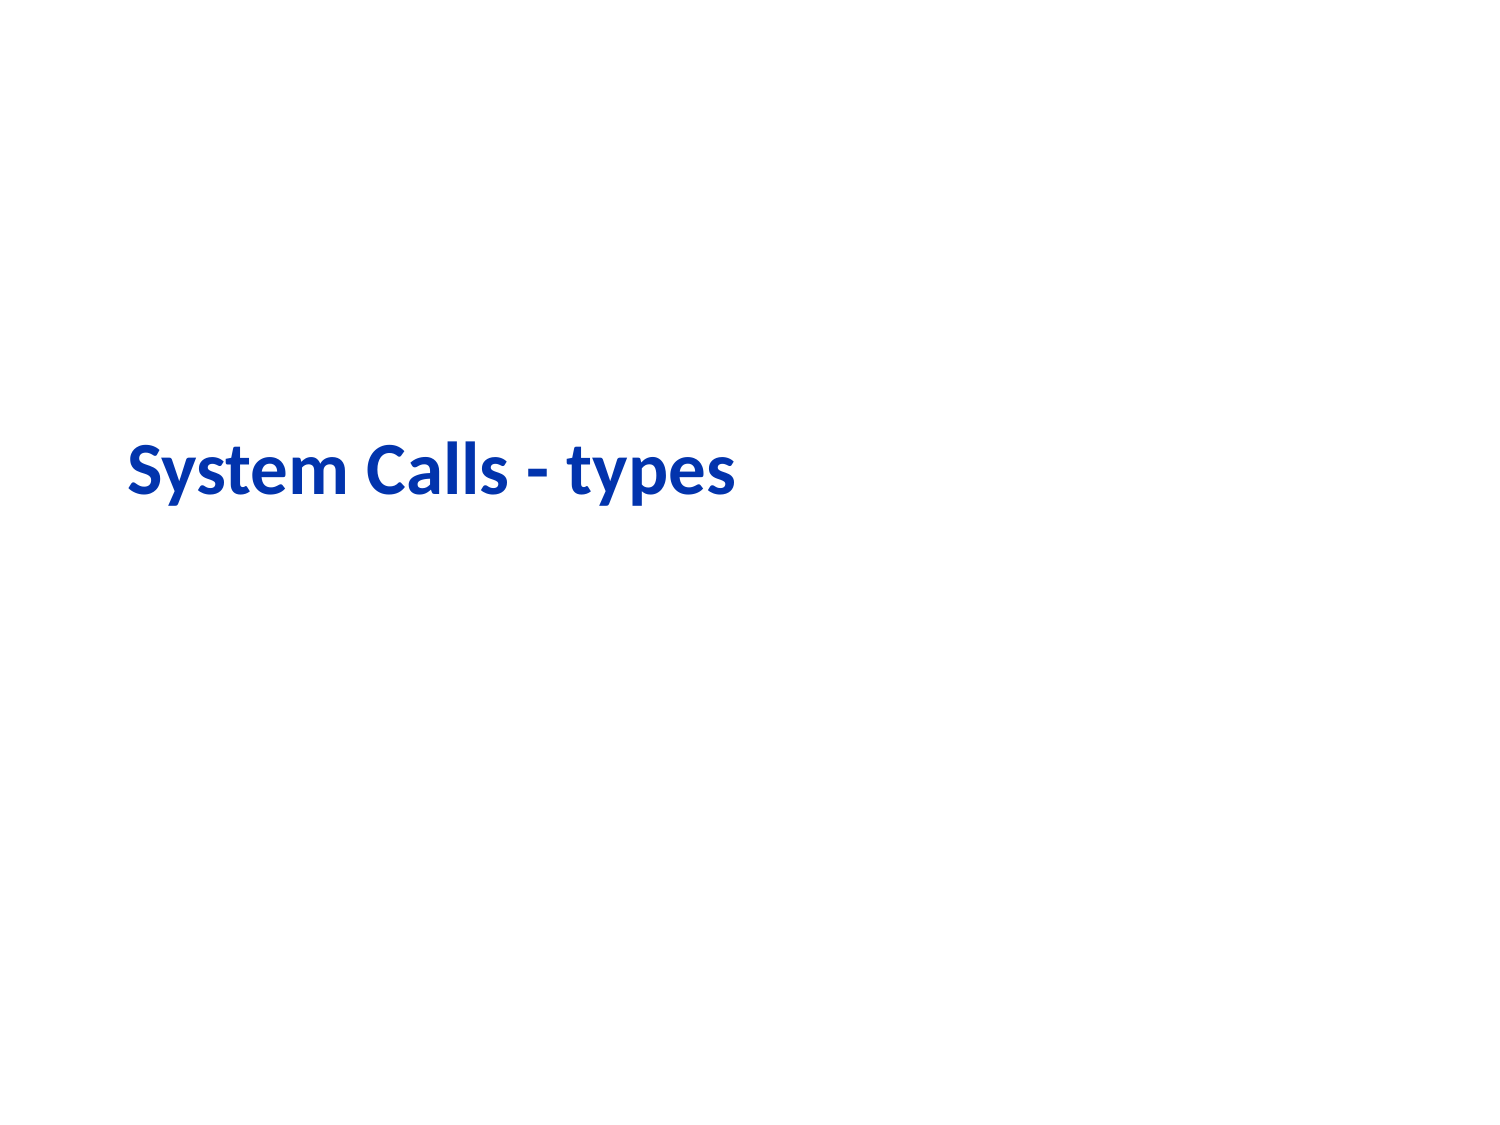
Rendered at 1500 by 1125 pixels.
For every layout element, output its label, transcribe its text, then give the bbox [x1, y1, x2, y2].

title System Calls - types [112, 349, 1388, 591]
